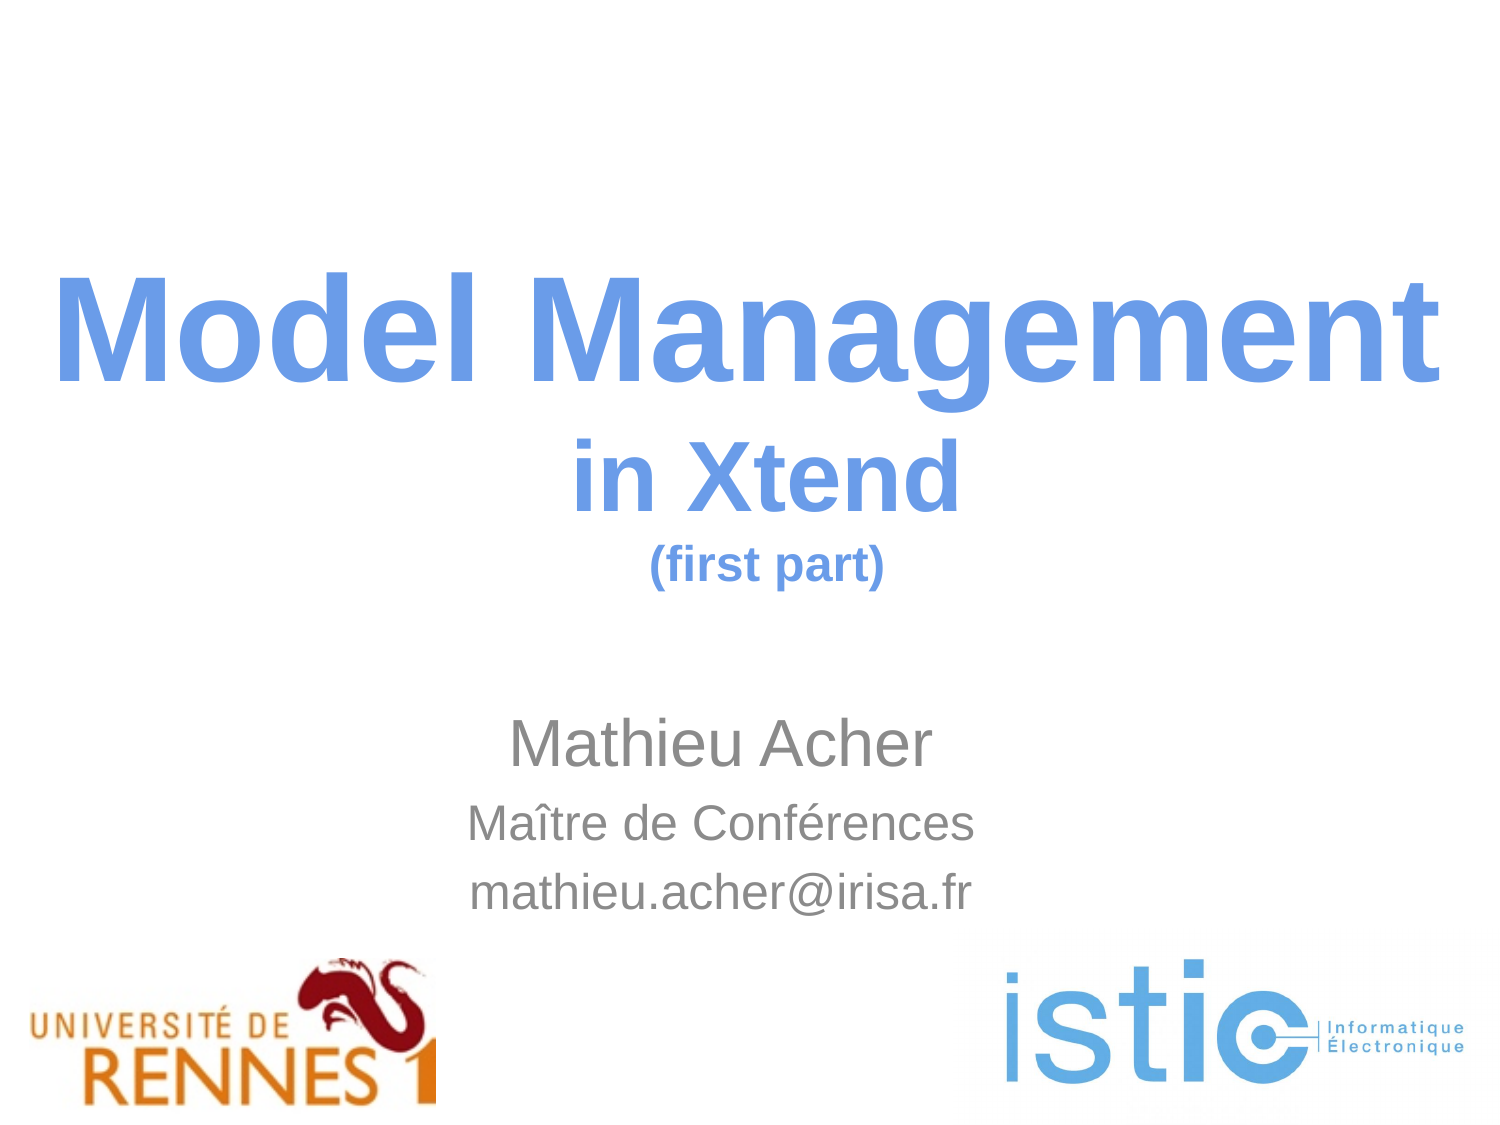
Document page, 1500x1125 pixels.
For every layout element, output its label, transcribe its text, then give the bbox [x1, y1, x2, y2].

picture [29, 958, 437, 1125]
picture [952, 928, 1500, 1125]
title Model Management in Xtend (first part) [0, 0, 1500, 603]
text_box Mathieu Acher Maître de Conférences mathieu.acher@irisa.fr [53, 692, 1389, 1035]
